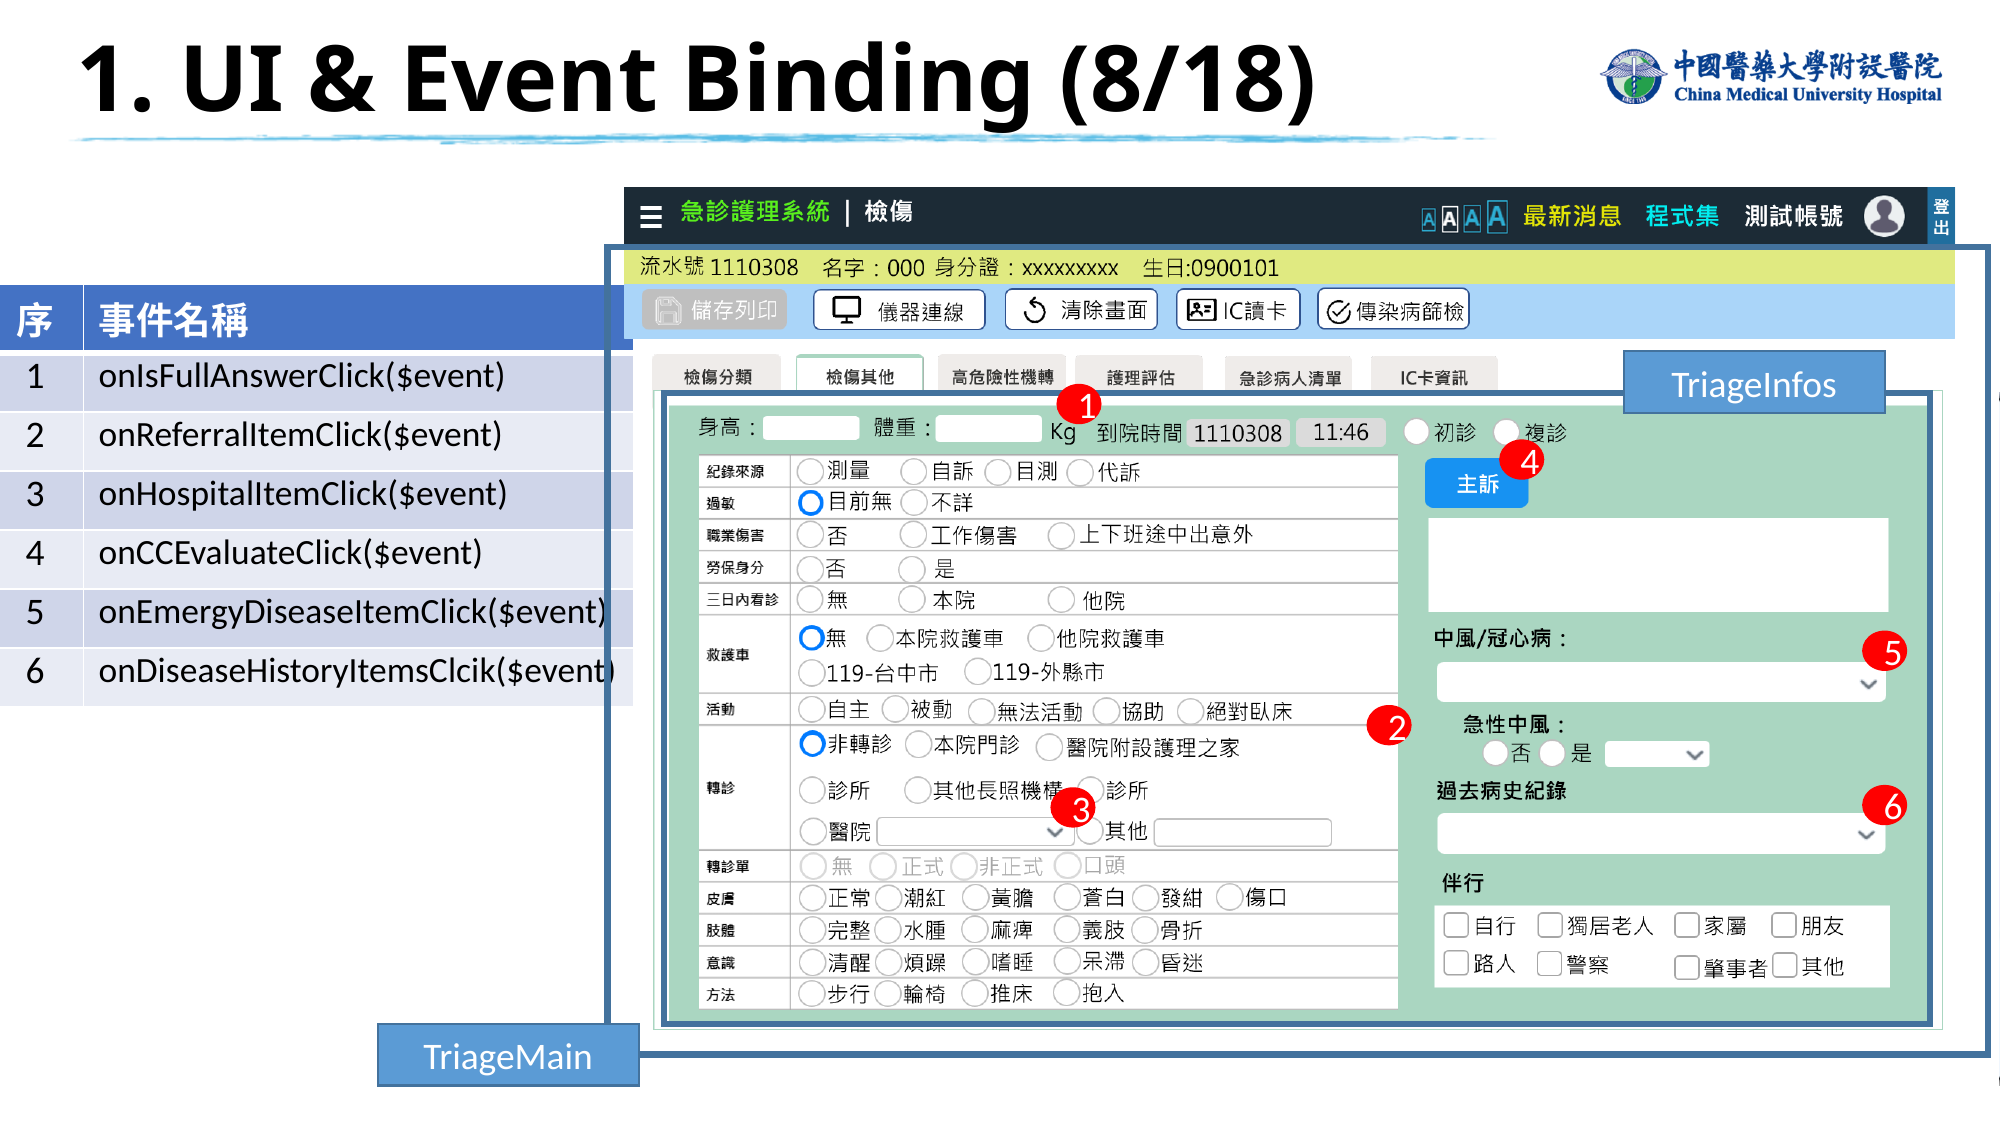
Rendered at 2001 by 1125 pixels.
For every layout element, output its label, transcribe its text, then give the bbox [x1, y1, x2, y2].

table_header 序 [0, 285, 83, 350]
table_cell 2 [0, 413, 83, 470]
table_cell 3 [0, 472, 83, 529]
table_header 事件名稱 [84, 285, 606, 350]
table_cell onEmergyDiseaseItemClick($event) [84, 590, 606, 647]
text_box 1. UI & Event Binding (8/18) [61, 0, 1522, 179]
table_cell 5 [0, 590, 83, 647]
table_cell 1 [0, 356, 83, 411]
table_cell onHospitalItemClick($event) [84, 472, 606, 529]
picture [624, 187, 1961, 1030]
table_cell 4 [0, 531, 83, 588]
text_box [640, 246, 1989, 1056]
table_cell onDiseaseHistoryItemsClcik($event) [84, 649, 606, 706]
table_cell onReferralItemClick($event) [84, 413, 606, 470]
picture [1590, 27, 1964, 130]
text_box TriageMain [377, 1023, 640, 1087]
table_cell onIsFullAnswerClick($event) [84, 356, 606, 411]
text_box [606, 246, 624, 1023]
table_cell onCCEvaluateClick($event) [84, 531, 606, 588]
table_cell 6 [0, 649, 83, 706]
